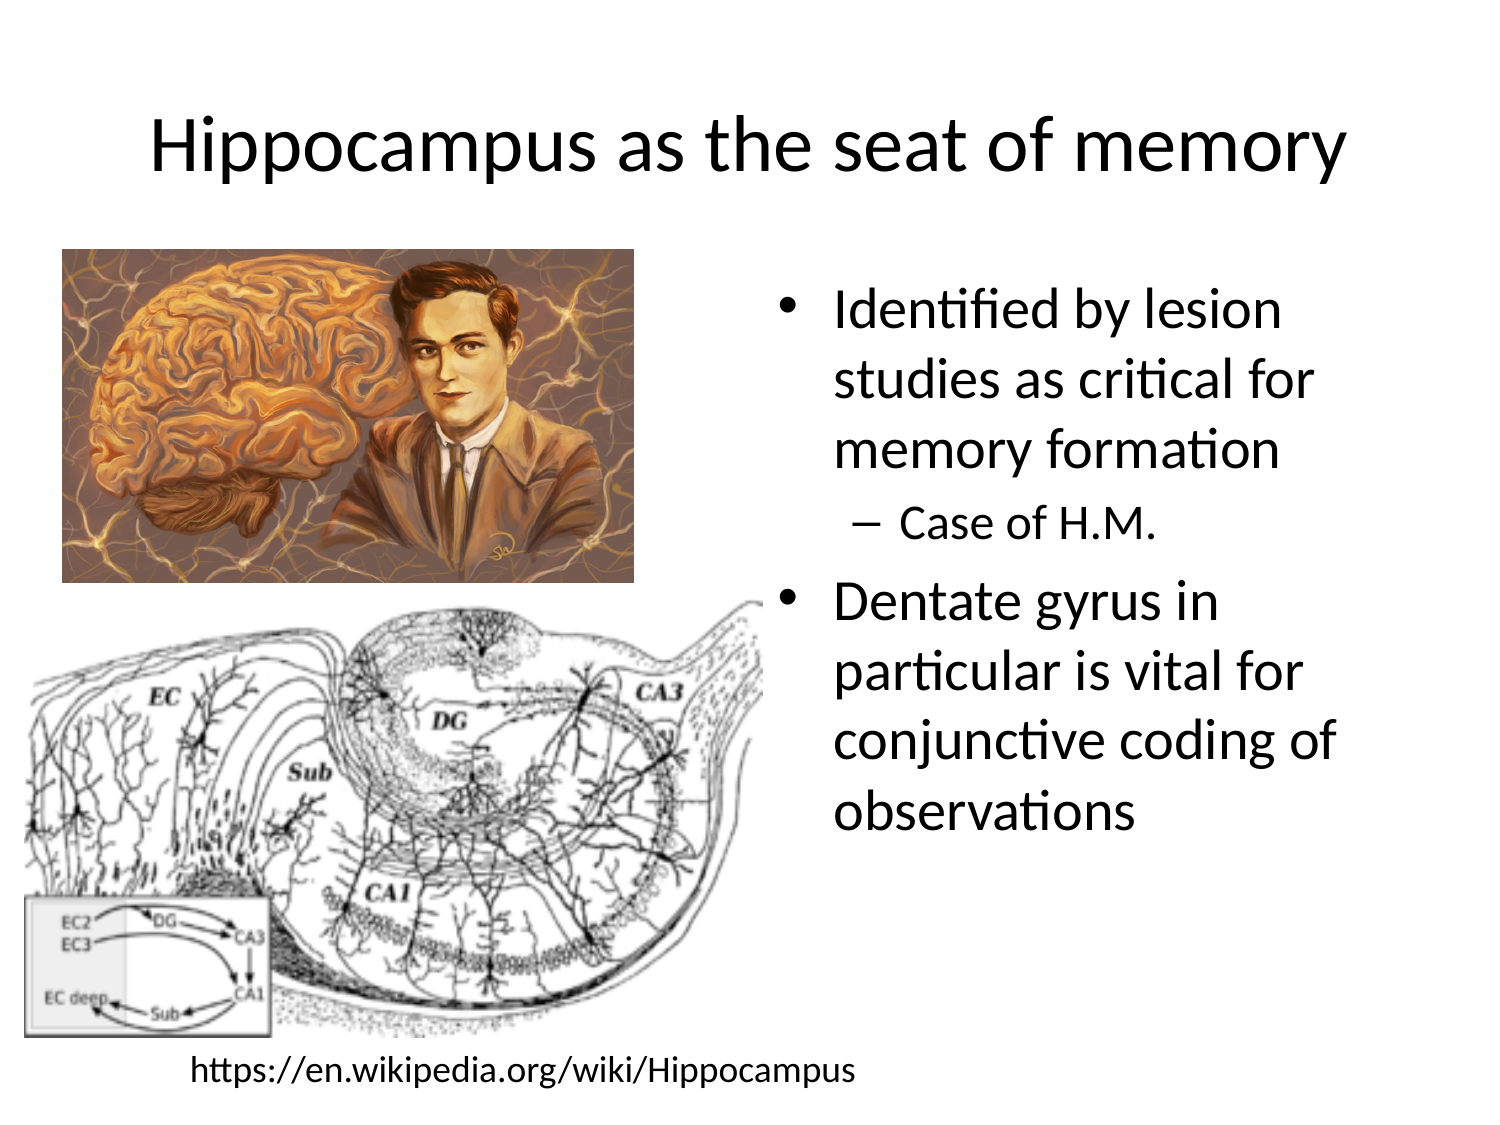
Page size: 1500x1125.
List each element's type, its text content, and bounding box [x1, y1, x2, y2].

picture [62, 249, 634, 583]
text_box https://en.wikipedia.org/wiki/Hippocampus [174, 1037, 1100, 1098]
list Identified by lesion studies as critical for memory formation Case of H.M. Dentate gyrus in particular is vital for conjunctive coding of observations [762, 262, 1425, 1005]
picture [24, 599, 763, 1038]
title Hippocampus as the seat of memory [75, 45, 1425, 233]
